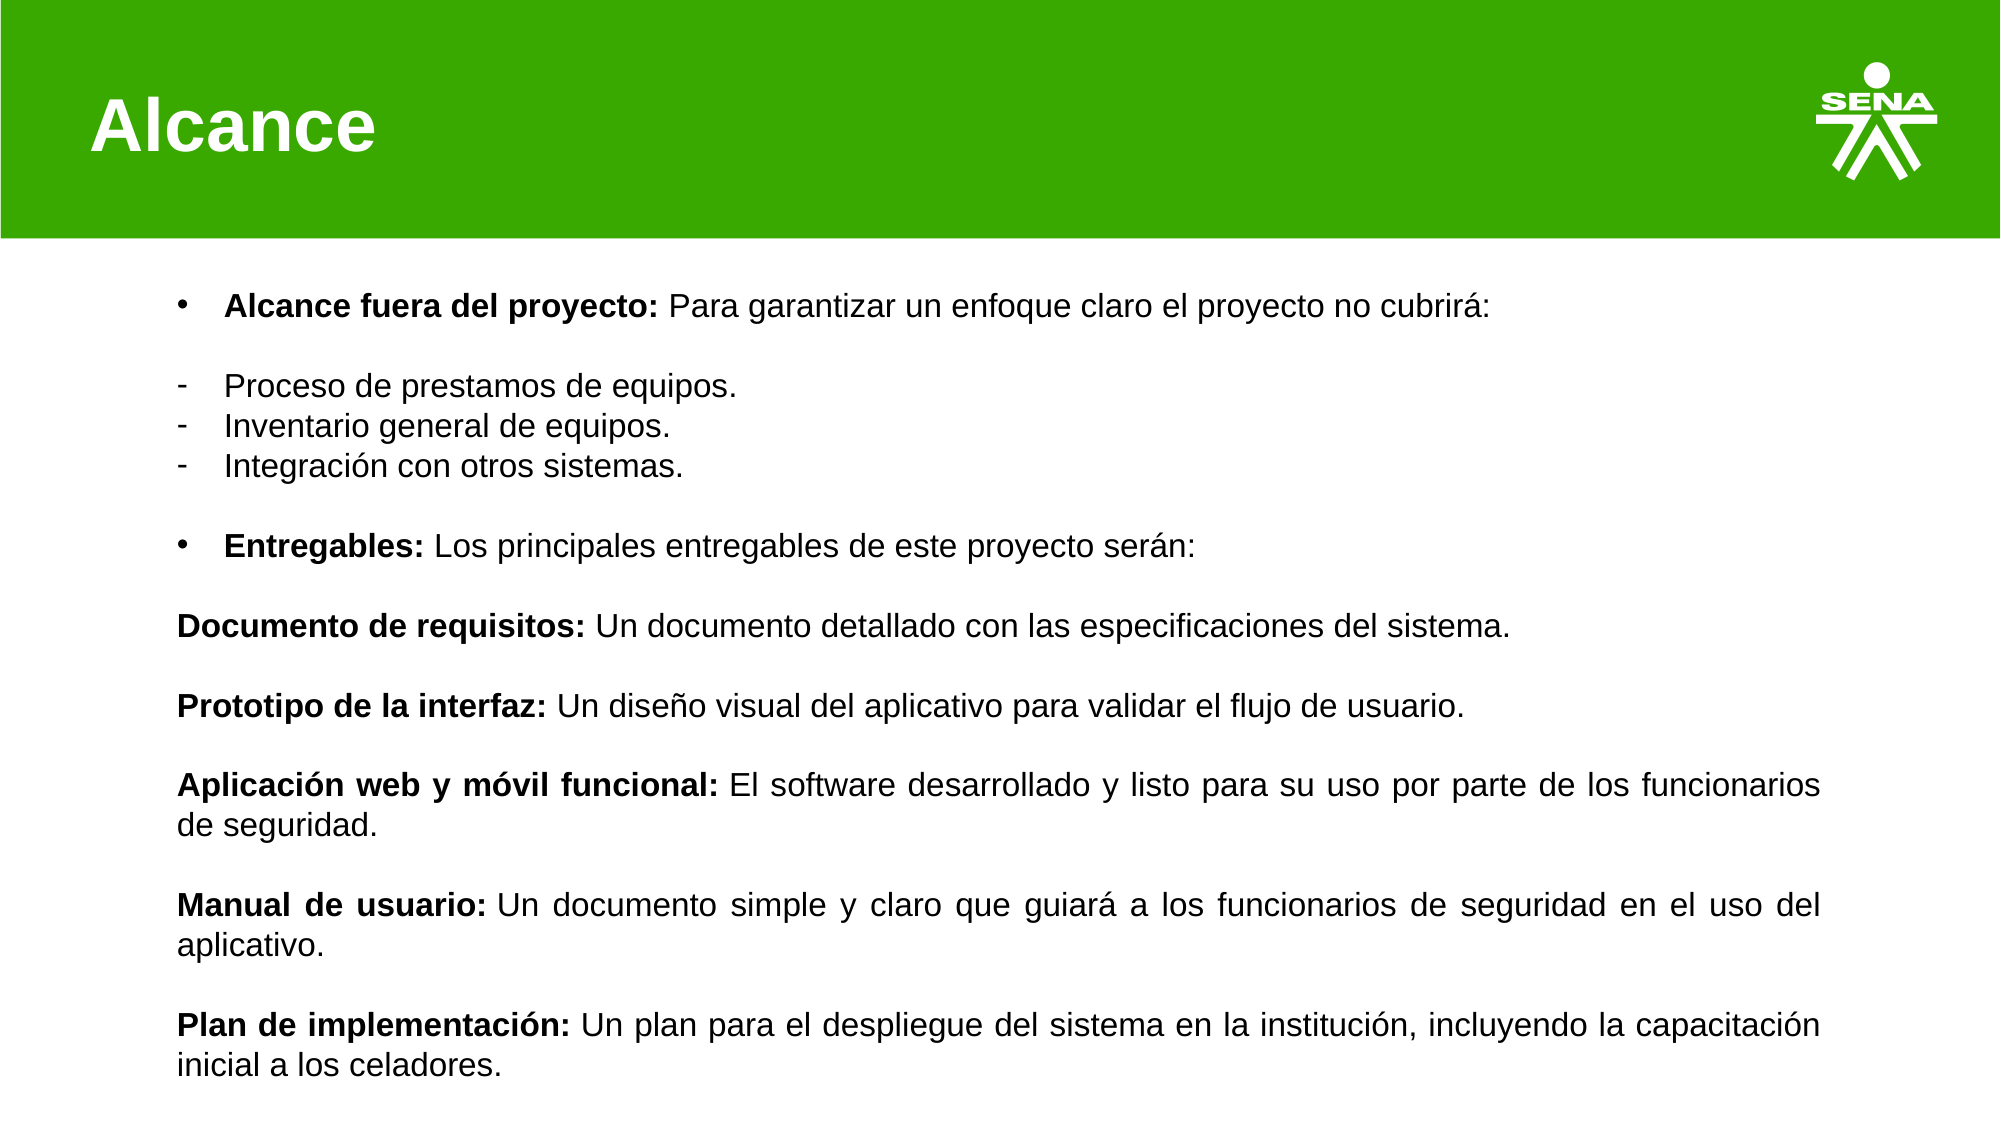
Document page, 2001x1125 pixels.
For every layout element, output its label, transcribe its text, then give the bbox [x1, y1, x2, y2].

text_box Alcance fuera del proyecto: Para garantizar un enfoque claro el proyecto no cubrirá: Proceso de prestamos de equipos. Inventario general de equipos. Integración con otros sistemas. Entregables: Los principales entregables de este proyecto serán: Documento de requisitos: Un documento detallado con las especificaciones del sistema. Prototipo de la interfaz: Un diseño visual del aplicativo para validar el flujo de usuario. Aplicación web y móvil funcional: El software desarrollado y listo para su uso por parte de los funcionarios de seguridad. Manual de usuario: Un documento simple y claro que guiará a los funcionarios de seguridad en el uso del aplicativo. Plan de implementación: Un plan para el despliegue del sistema en la institución, incluyendo la capacitación inicial a los celadores. [162, 277, 1838, 1091]
title Alcance [74, 18, 1403, 236]
picture [0, 0, 2001, 1125]
